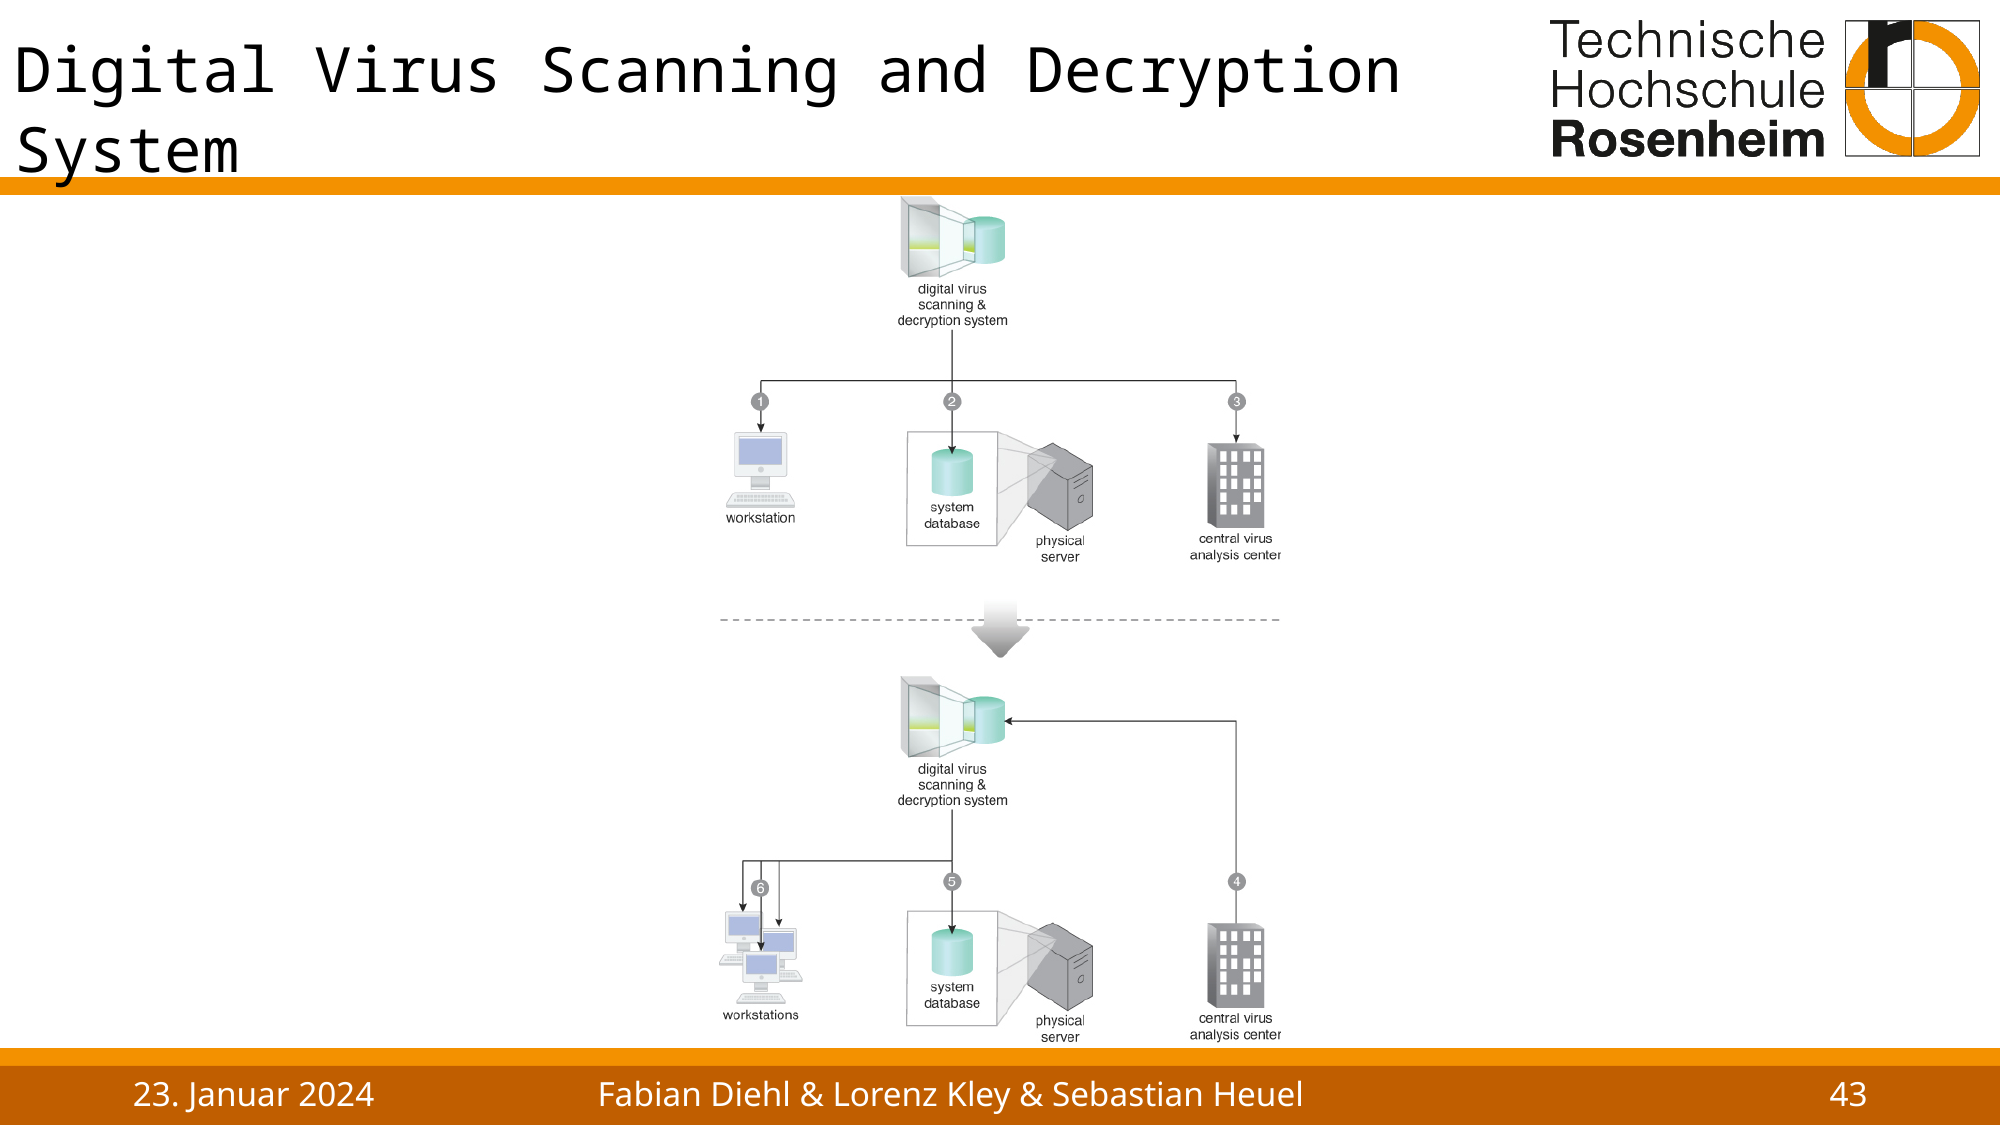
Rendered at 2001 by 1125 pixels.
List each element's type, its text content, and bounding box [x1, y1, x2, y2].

text_box Digital Virus Scanning and Decryption System [0, 17, 1596, 193]
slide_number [118, 1065, 569, 1125]
picture [719, 196, 1281, 1044]
footer Fabian Diehl & Lorenz Kley & Sebastian Heuel [582, 1065, 1385, 1125]
picture [1596, 20, 1980, 157]
slide_number 43 [1814, 1065, 1950, 1125]
